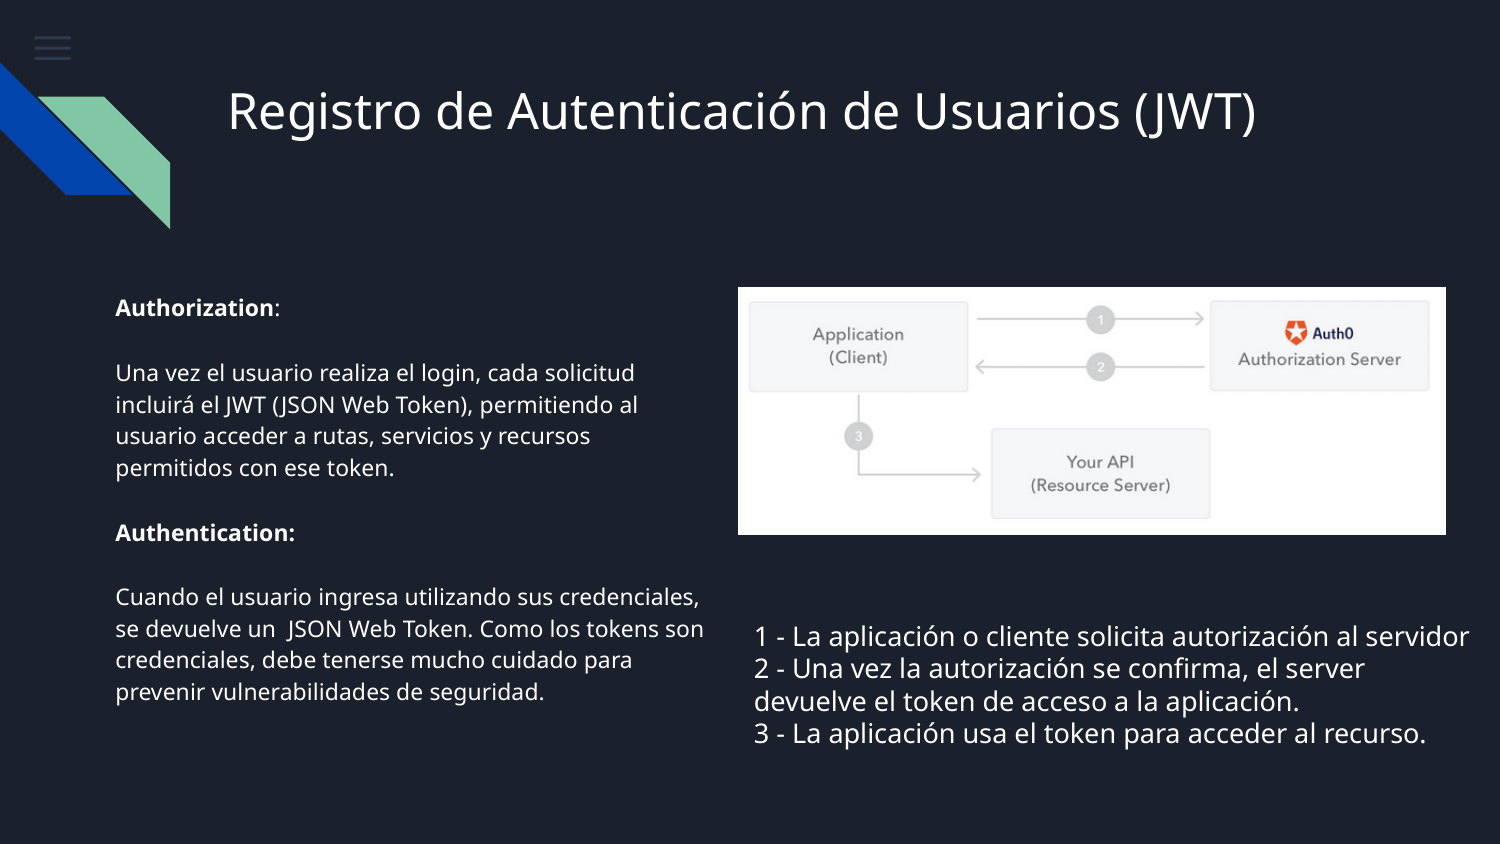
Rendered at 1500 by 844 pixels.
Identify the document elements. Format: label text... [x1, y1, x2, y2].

list Authorization: Una vez el usuario realiza el login, cada solicitud incluirá el JWT (JSON Web Token), permitiendo al usuario acceder a rutas, servicios y recursos permitidos con ese token. Authentication: Cuando el usuario ingresa utilizando sus credenciales, se devuelve un JSON Web Token. Como los tokens son credenciales, debe tenerse mucho cuidado para prevenir vulnerabilidades de seguridad. [100, 274, 724, 756]
text_box 1 - La aplicación o cliente solicita autorización al servidor 2 - Una vez la autorización se confirma, el server devuelve el token de acceso a la aplicación. 3 - La aplicación usa el token para acceder al recurso. [738, 604, 1492, 765]
title Registro de Autenticación de Usuarios (JWT) [212, 64, 1370, 160]
picture [738, 286, 1446, 536]
